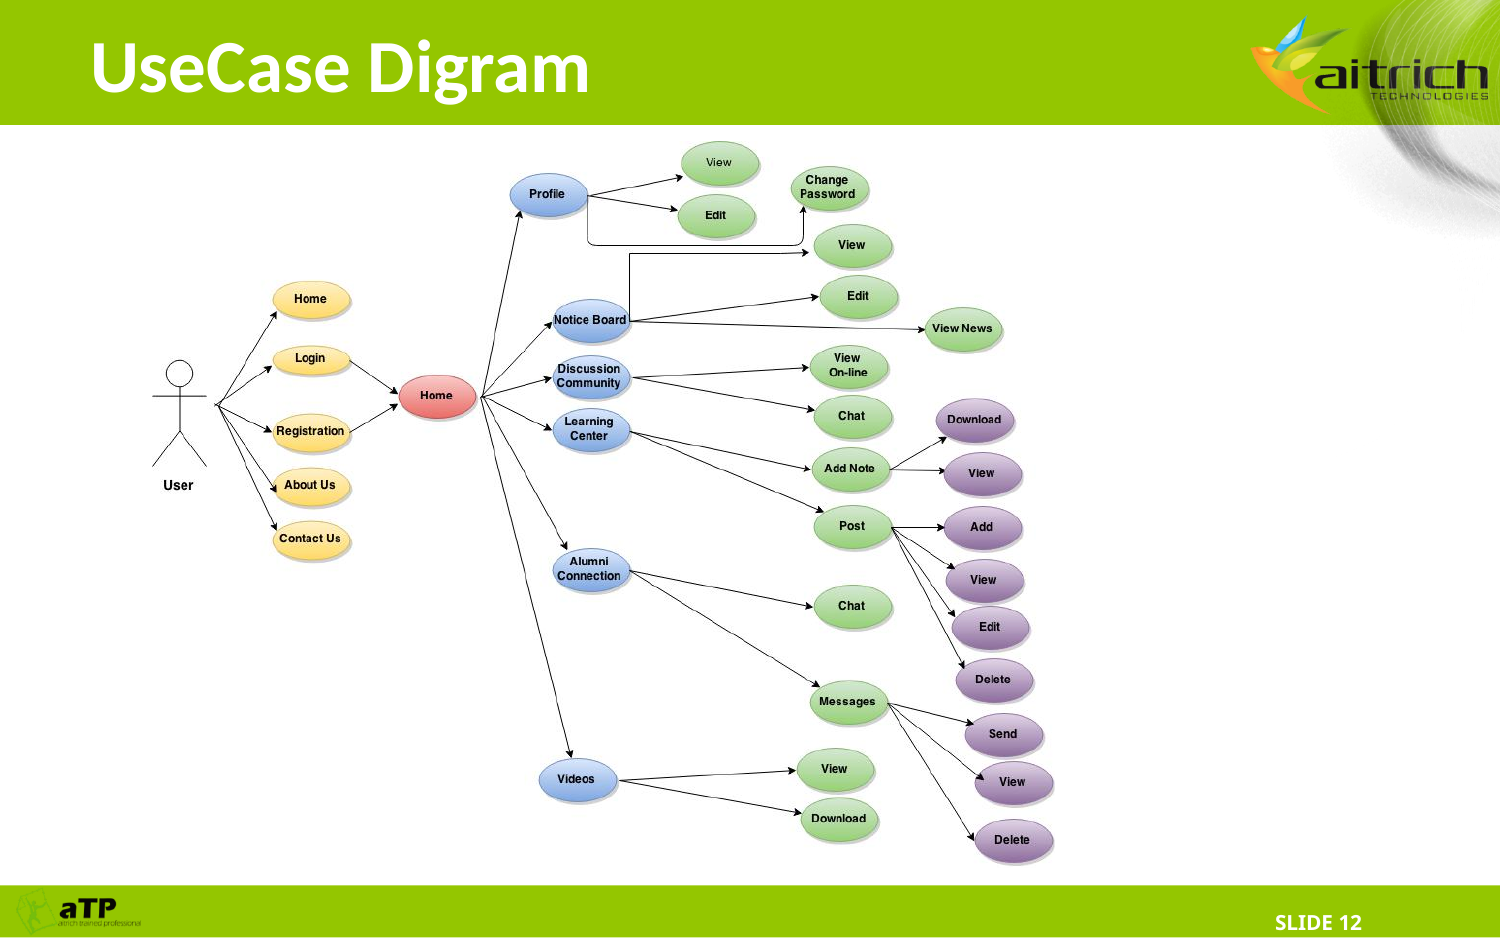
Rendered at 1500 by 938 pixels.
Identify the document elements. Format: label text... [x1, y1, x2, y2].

picture [152, 141, 1055, 868]
title UseCase Digram [74, 0, 1309, 126]
picture [1311, 0, 1500, 547]
picture [12, 884, 145, 938]
